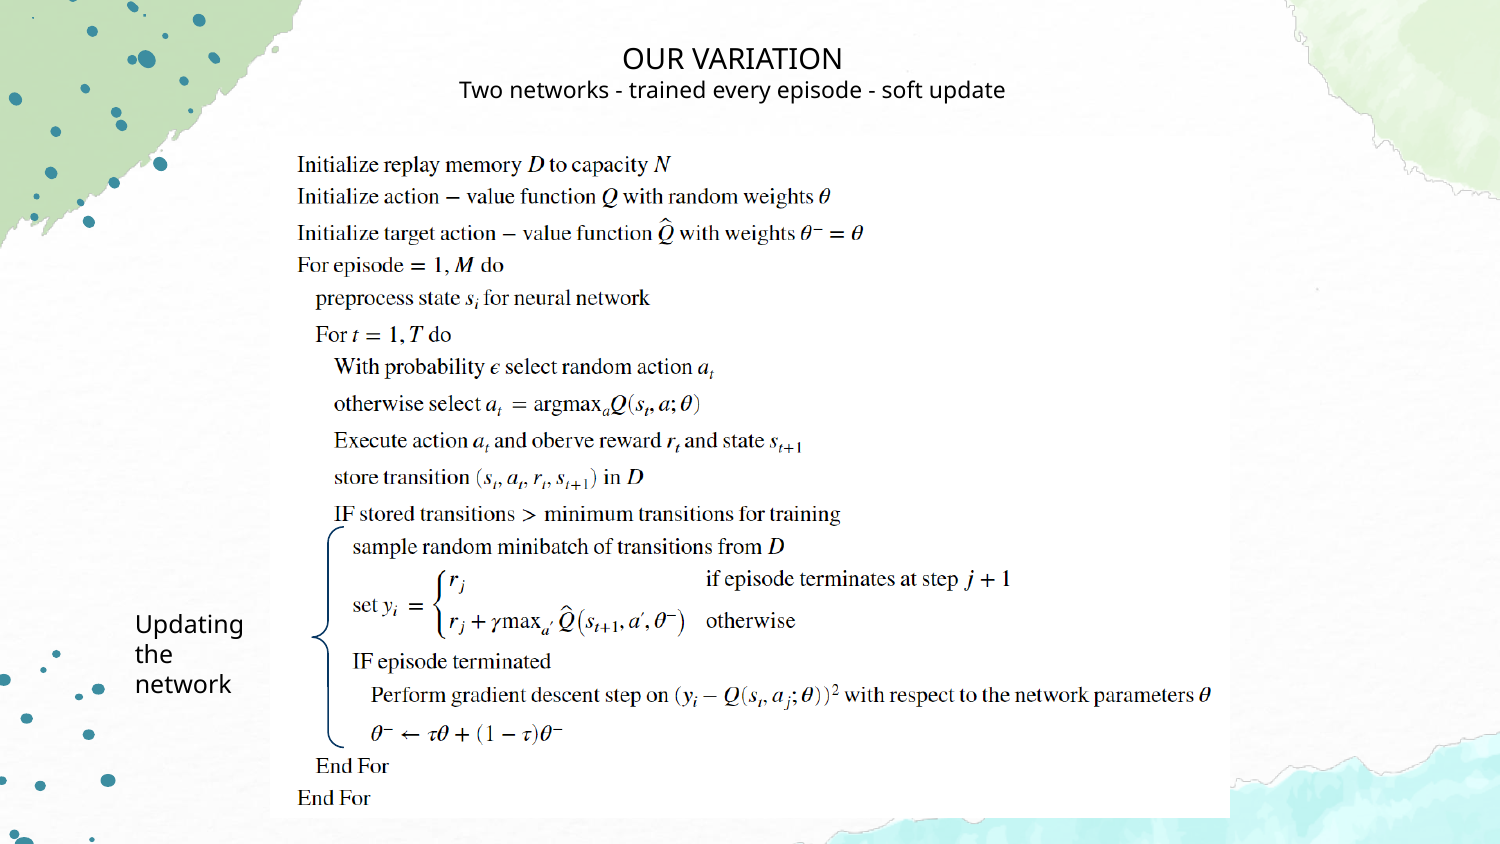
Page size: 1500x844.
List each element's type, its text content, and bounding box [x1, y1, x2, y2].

text_box OUR VARIATION Two networks - trained every episode - soft update [299, 25, 1167, 119]
picture [0, 0, 1500, 844]
text_box Updating the network [119, 593, 264, 714]
